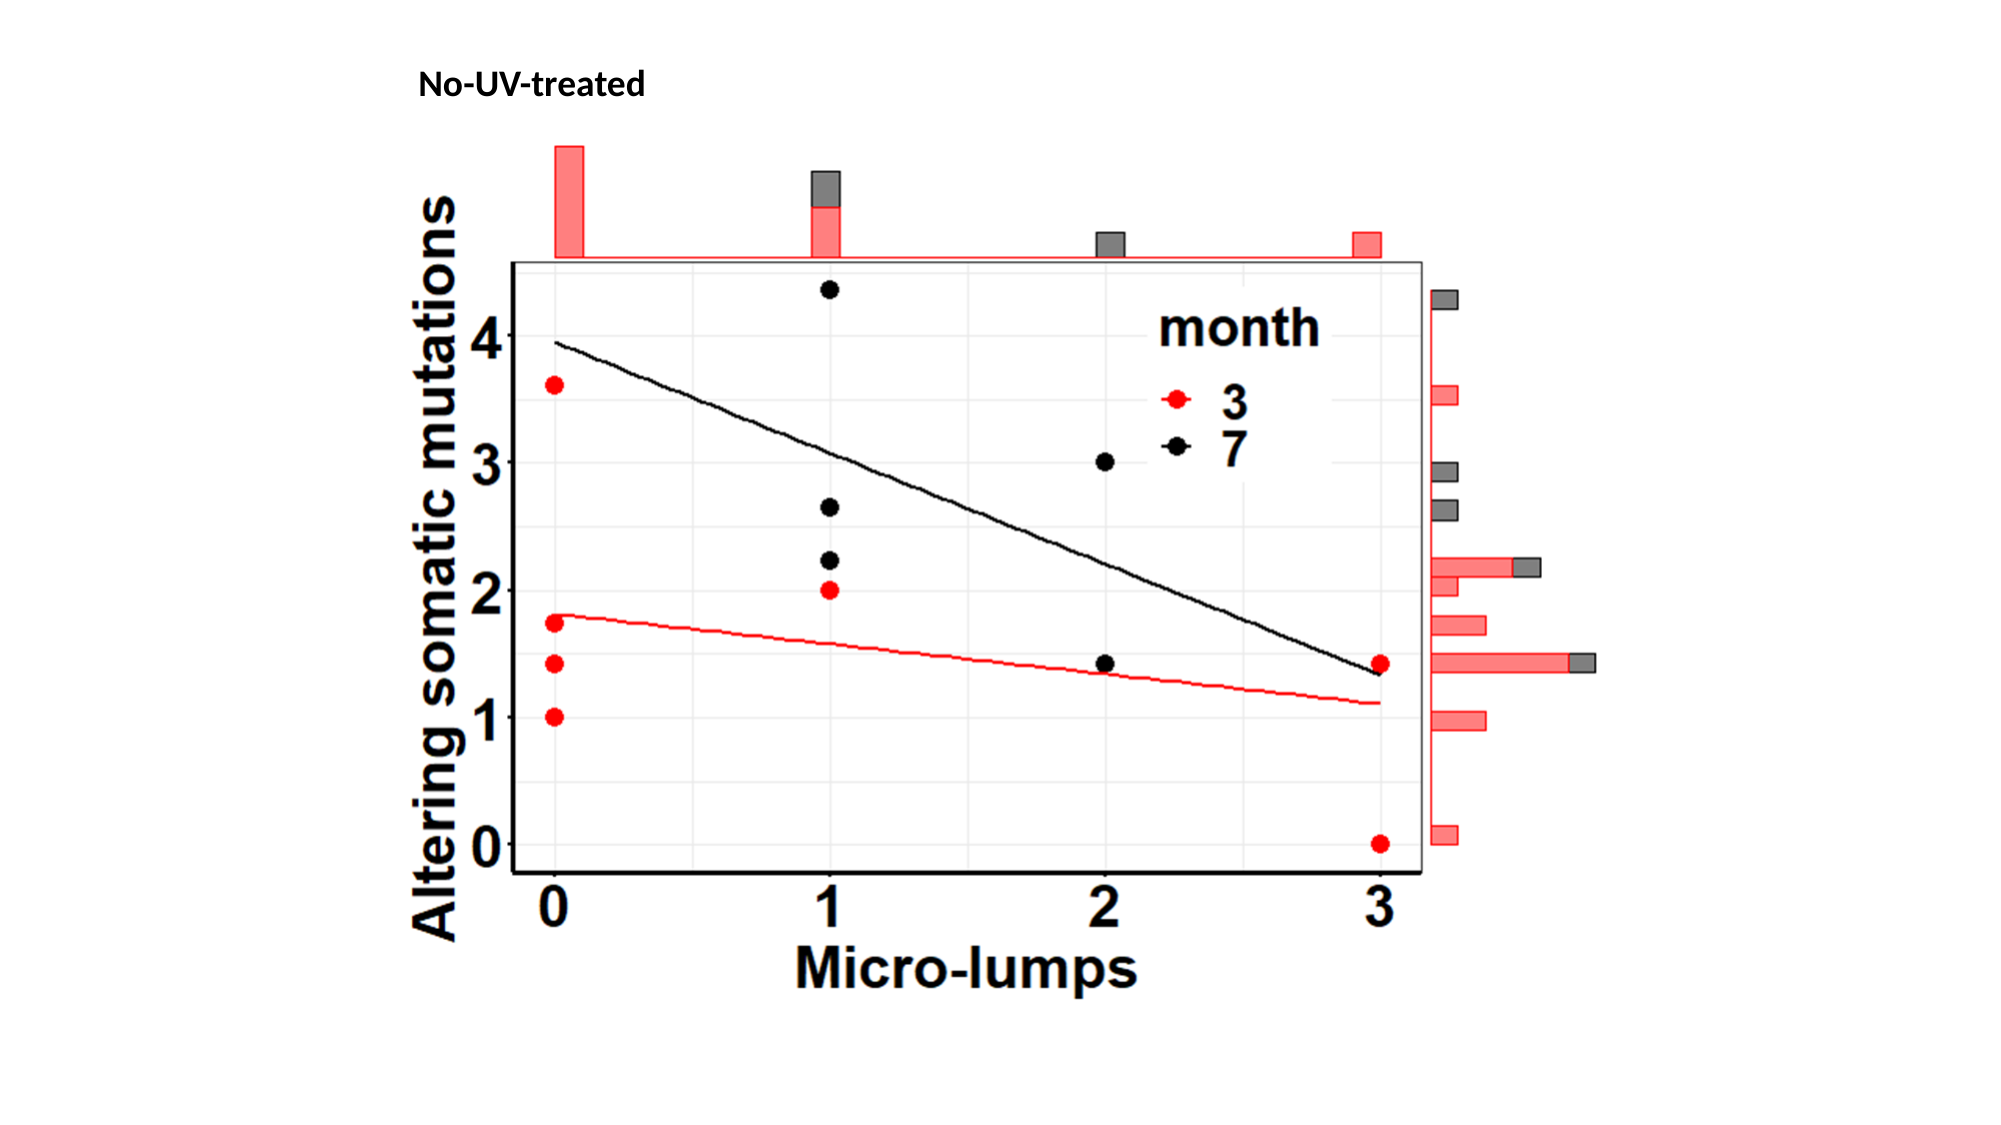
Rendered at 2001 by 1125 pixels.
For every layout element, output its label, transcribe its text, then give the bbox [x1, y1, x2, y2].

text_box No-UV-treated [403, 51, 714, 112]
picture [395, 141, 1605, 1013]
